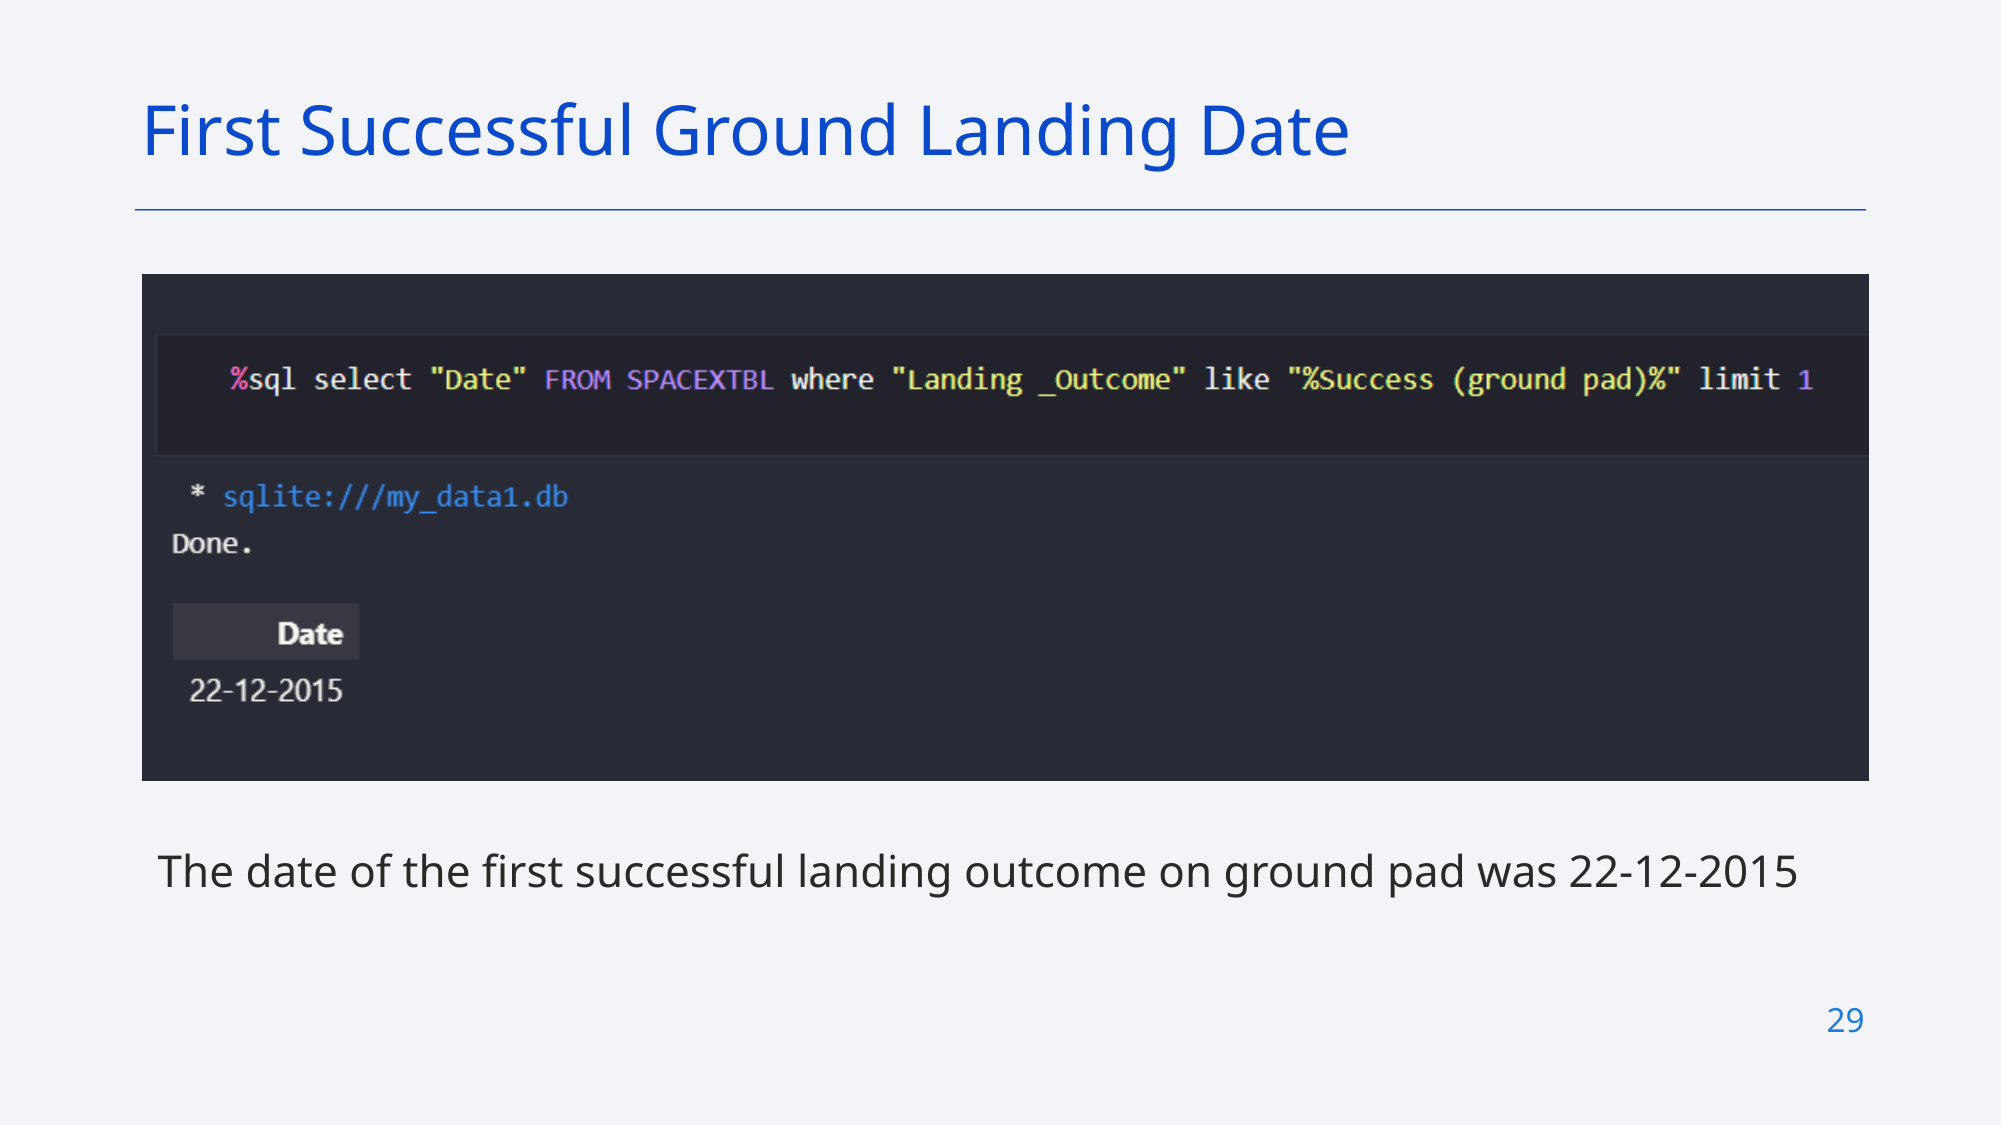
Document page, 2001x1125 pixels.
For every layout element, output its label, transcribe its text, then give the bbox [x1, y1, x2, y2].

slide_number 29 [1429, 988, 1880, 1055]
text_box First Successful Ground Landing Date [126, 88, 1852, 179]
picture [0, 0, 2001, 1125]
list The date of the first successful landing outcome on ground pad was 22-12-2015 [142, 835, 1818, 956]
